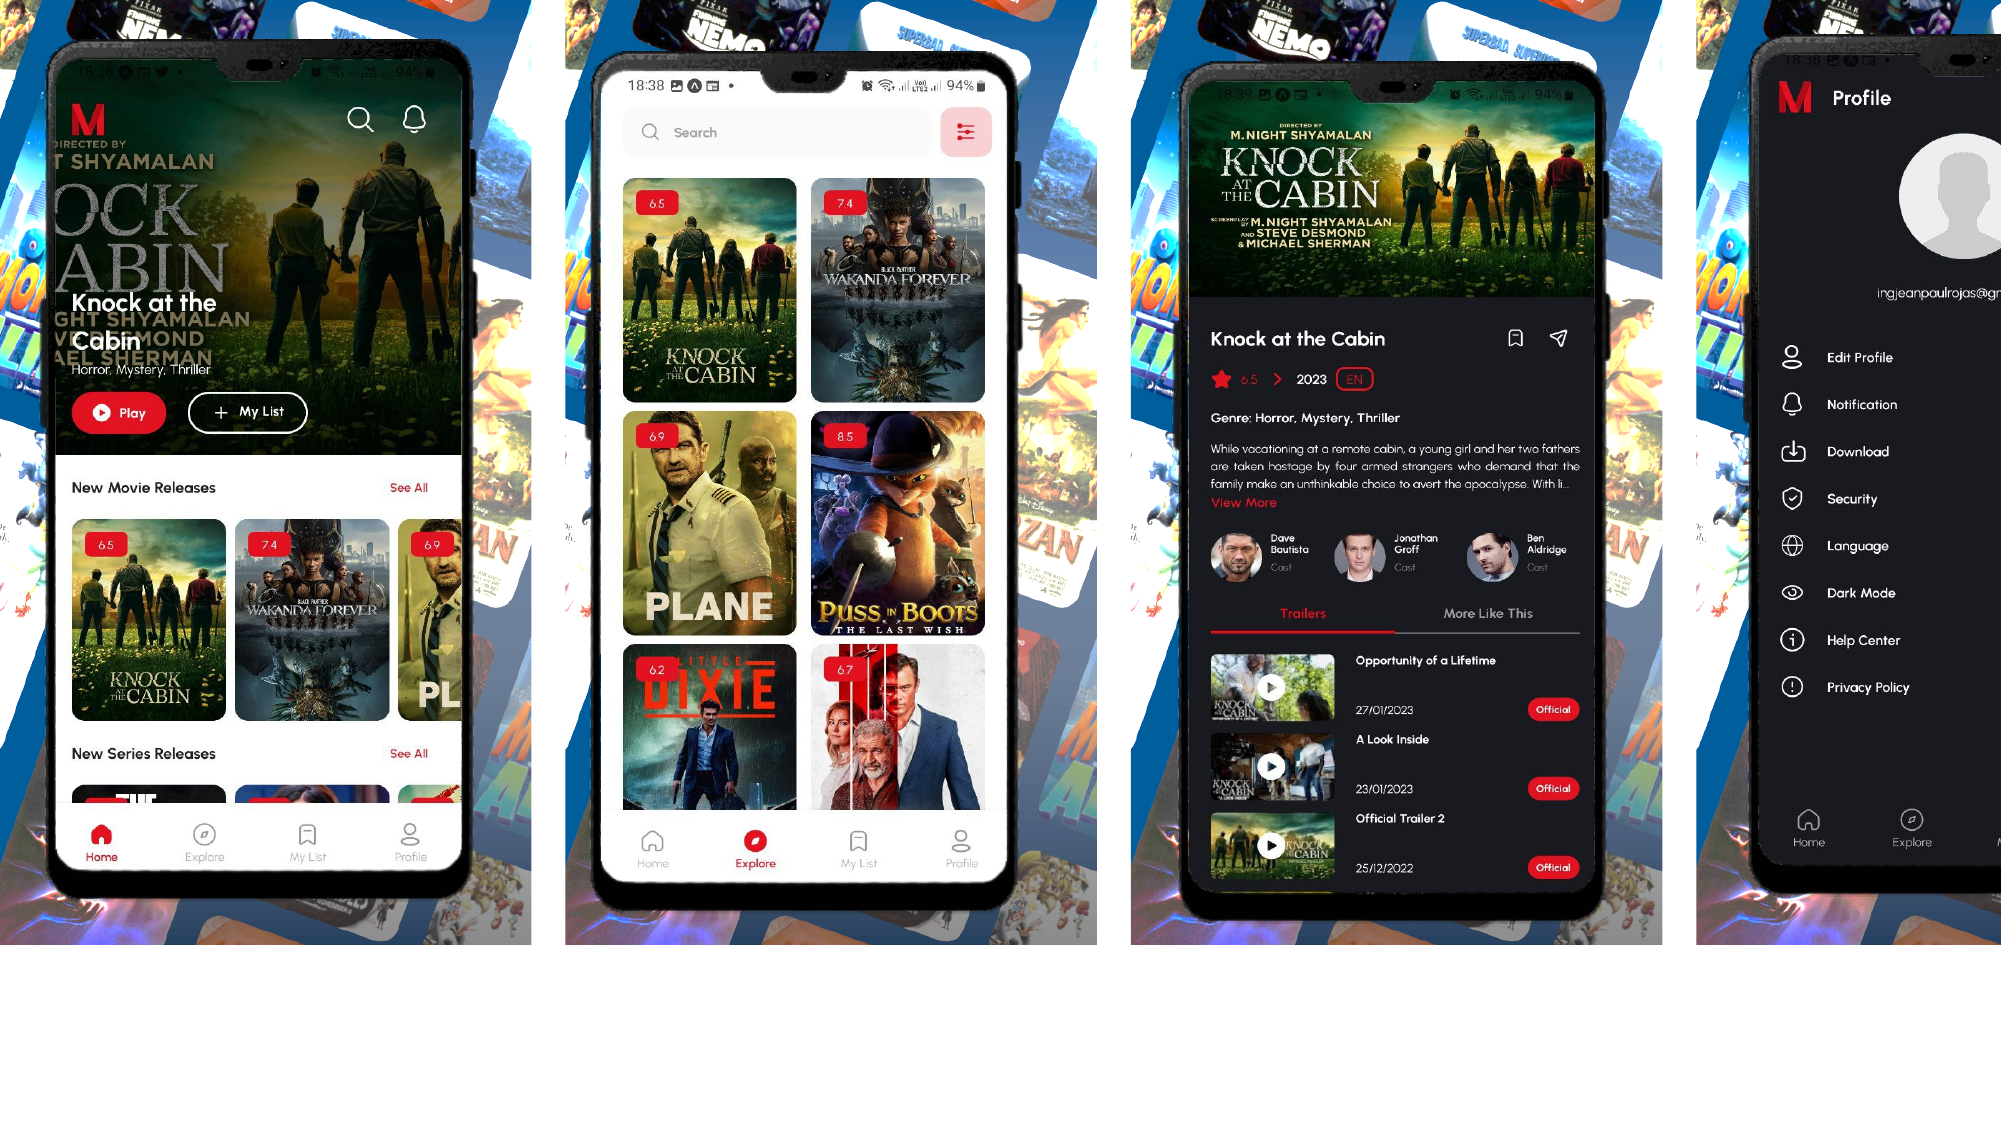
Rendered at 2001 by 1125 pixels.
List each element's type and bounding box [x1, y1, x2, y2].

picture [1696, 0, 2001, 945]
picture [1130, 0, 1663, 945]
picture [565, 0, 1097, 945]
picture [0, 0, 532, 945]
